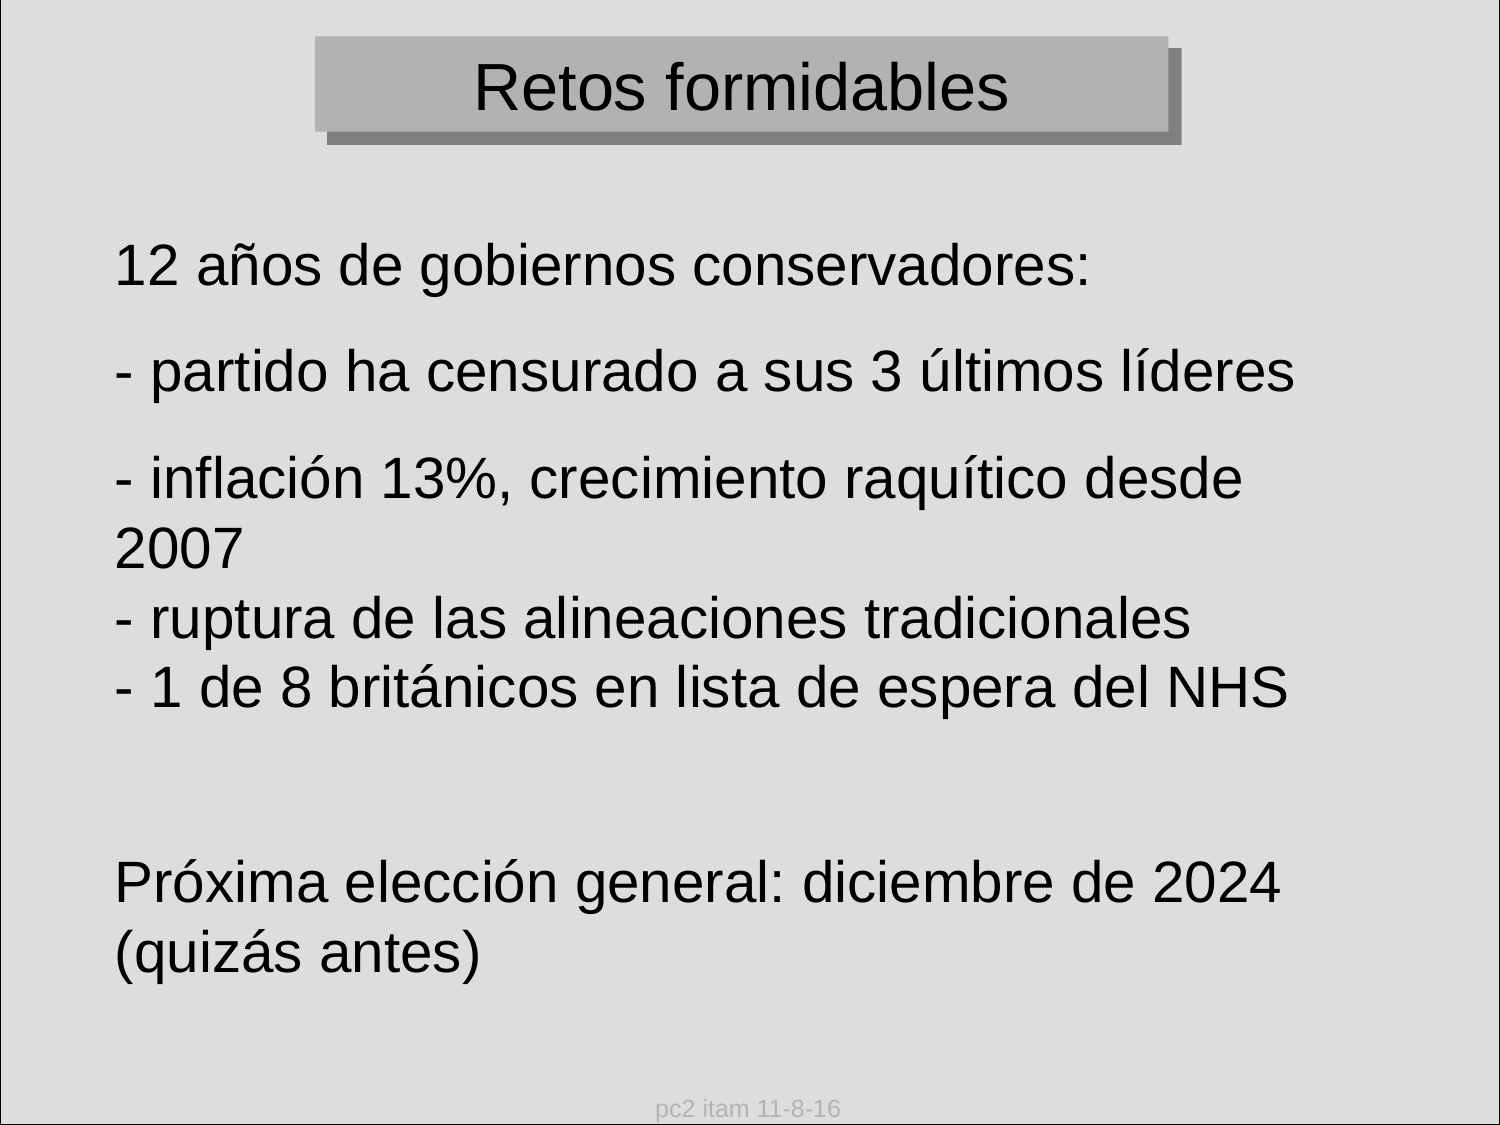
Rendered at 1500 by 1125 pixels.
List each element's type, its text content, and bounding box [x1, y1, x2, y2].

text_box Retos formidables [315, 36, 1169, 132]
text_box Próxima elección general: diciembre de 2024 (quizás antes) [99, 836, 1350, 992]
text_box 12 años de gobiernos conservadores: - partido ha censurado a sus 3 últimos líderes - inflación 13%, crecimiento raquítico desde 2007 - ruptura de las alineaciones tradicionales - 1 de 8 británicos en lista de espera del NHS [99, 219, 1350, 728]
